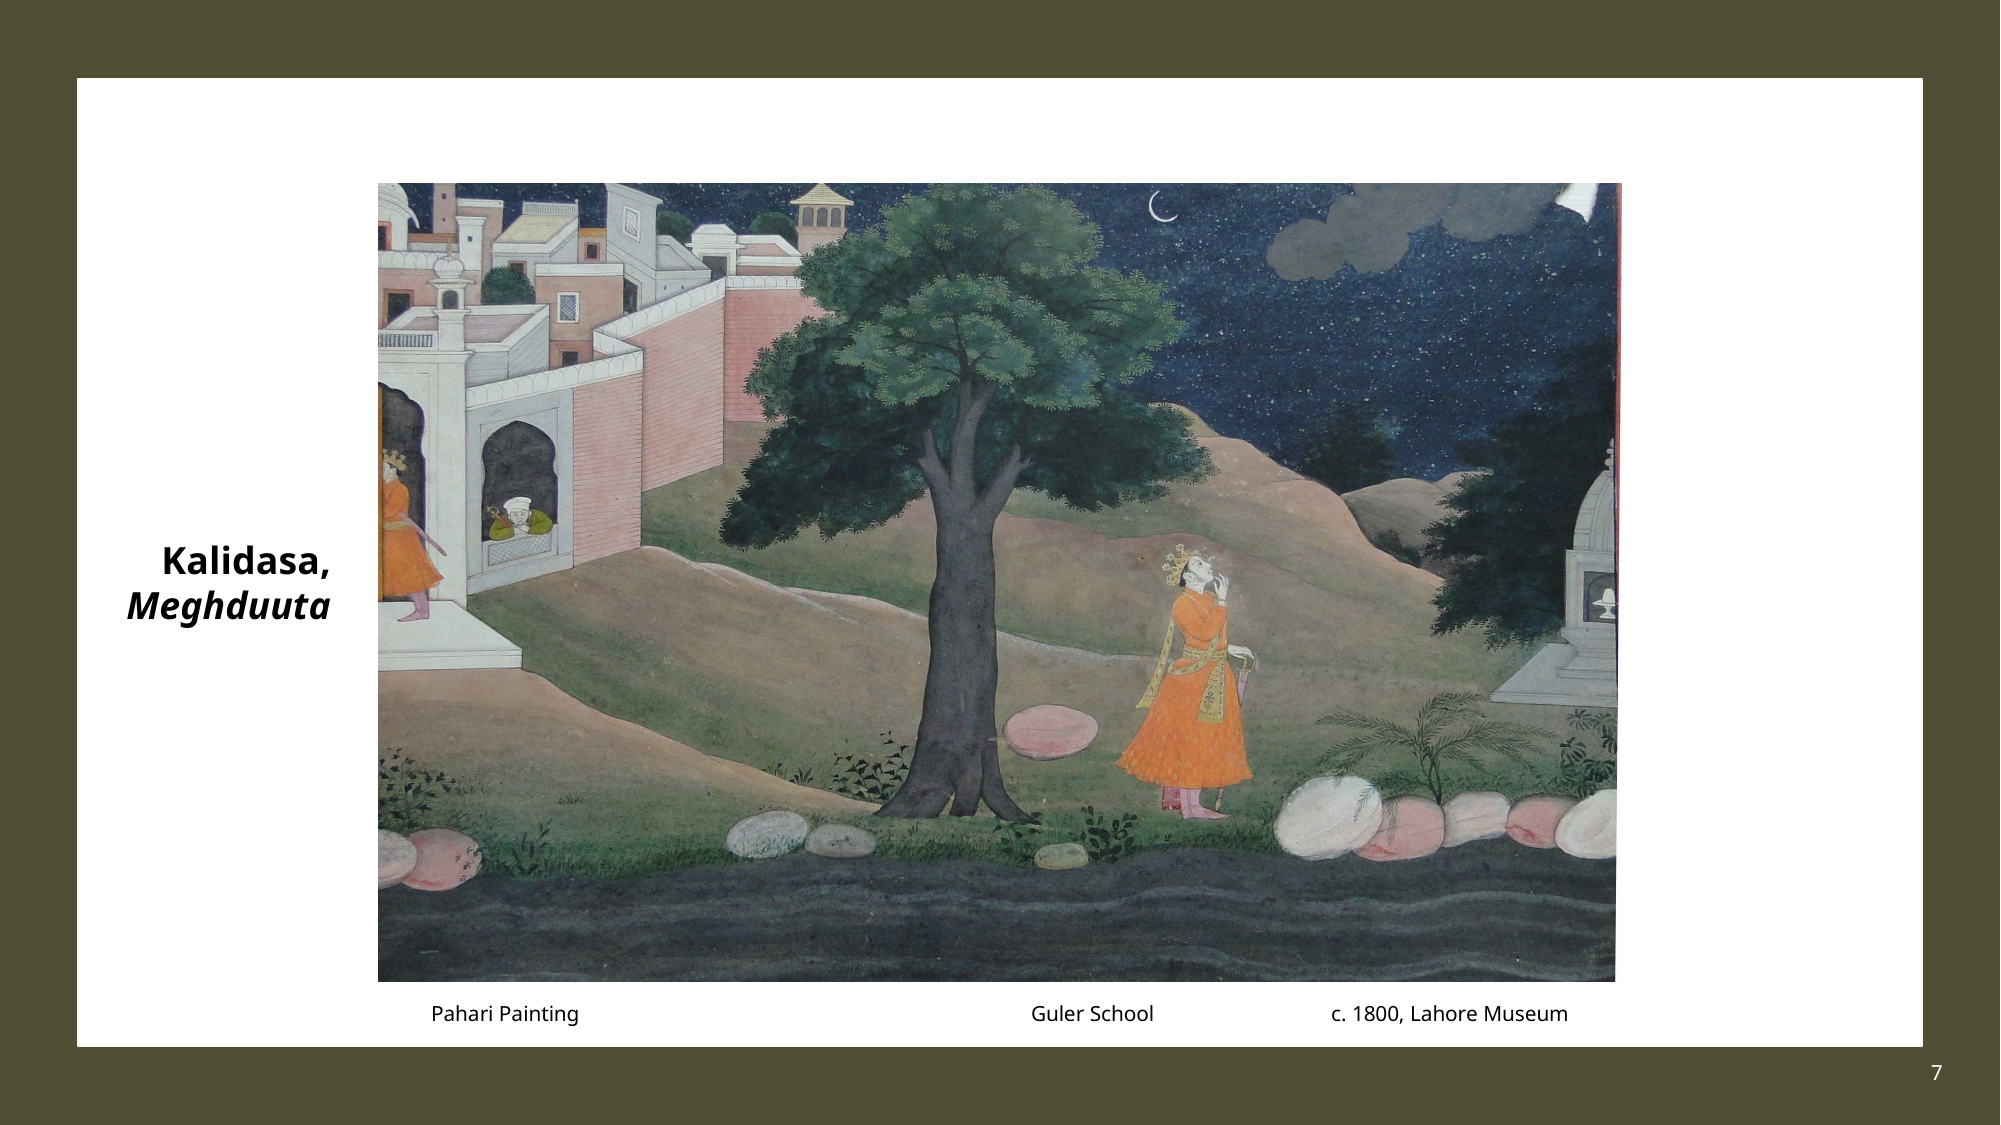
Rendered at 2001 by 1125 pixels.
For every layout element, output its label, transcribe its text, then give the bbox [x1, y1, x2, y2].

text_box Pahari Painting Guler School c. 1800, Lahore Museum [416, 993, 1584, 1034]
picture [378, 183, 1622, 982]
text_box [77, 78, 1923, 1047]
slide_number 7 [1717, 1050, 1958, 1096]
text_box Kalidasa, Meghduuta [111, 529, 346, 680]
text_box [0, 0, 2000, 1125]
